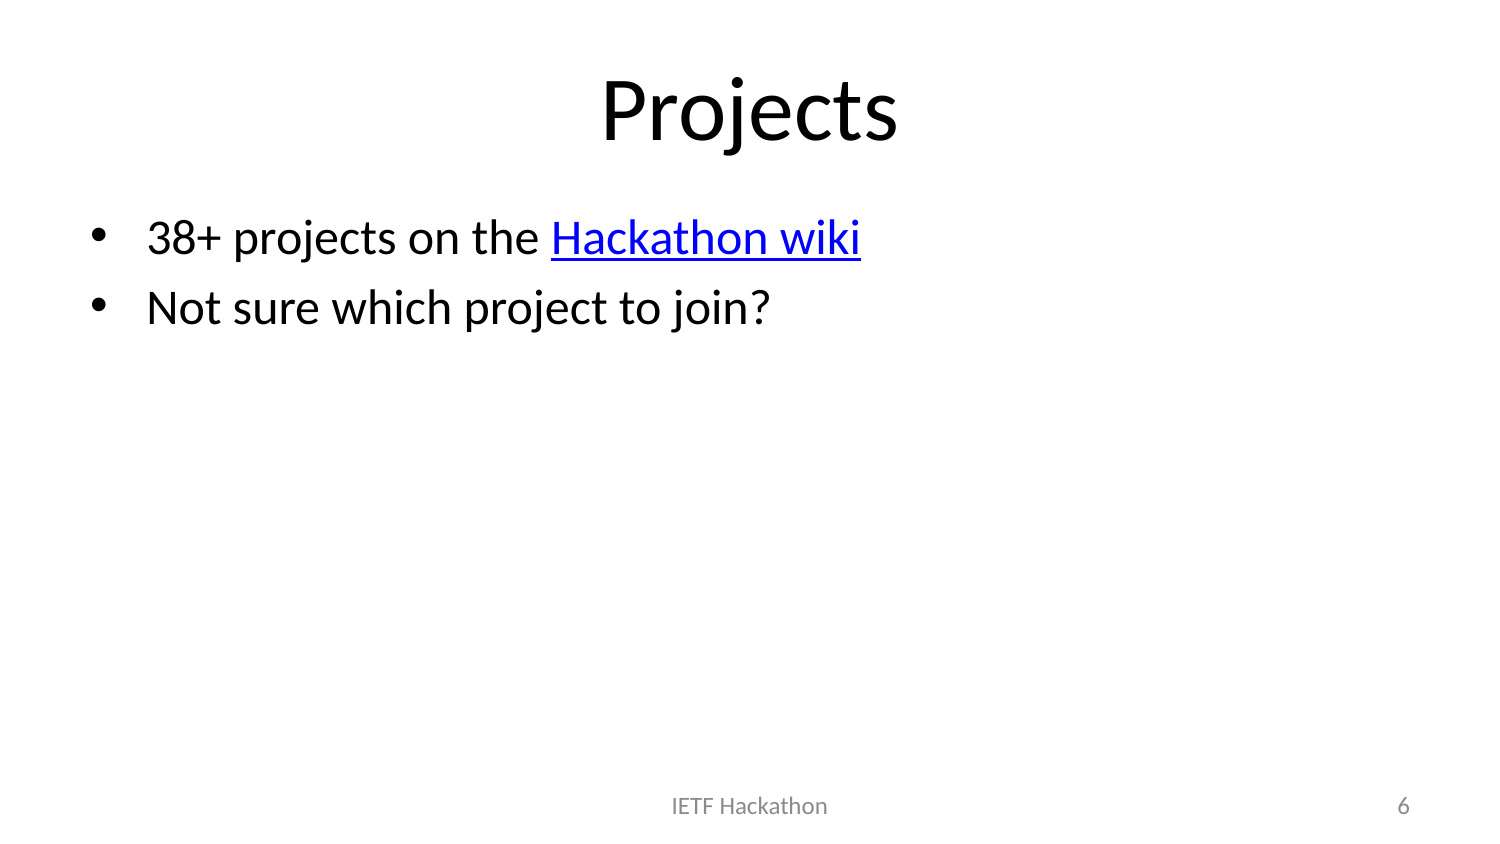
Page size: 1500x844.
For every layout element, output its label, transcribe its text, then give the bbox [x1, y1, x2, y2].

title Projects [75, 33, 1425, 175]
footer IETF Hackathon [512, 782, 988, 827]
list 38+ projects on the Hackathon wiki Not sure which project to join? [75, 196, 1425, 754]
slide_number 6 [1074, 782, 1425, 827]
